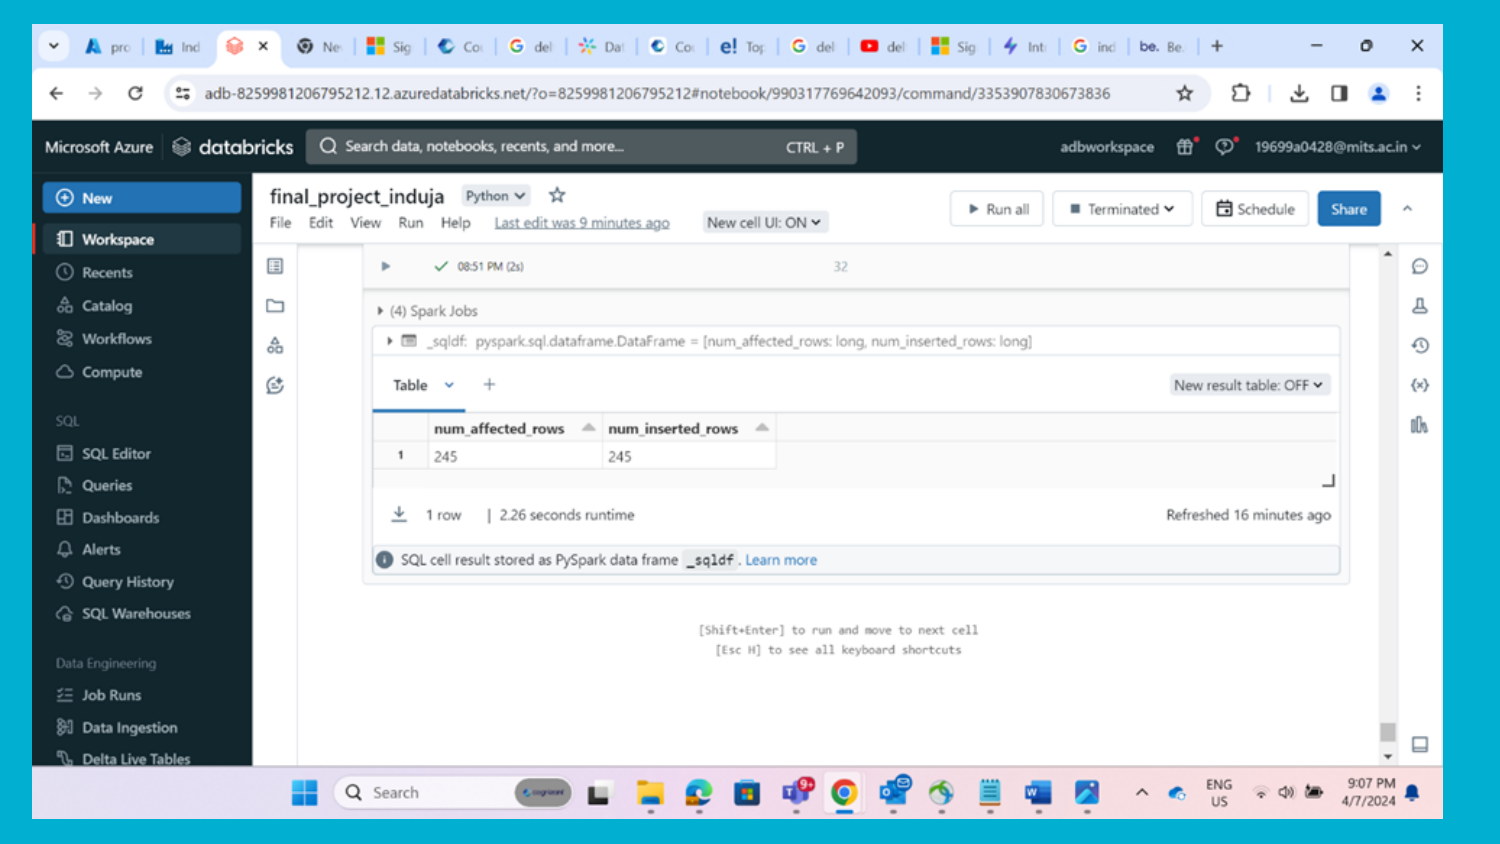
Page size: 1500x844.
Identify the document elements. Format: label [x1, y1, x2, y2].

picture [32, 24, 1443, 819]
